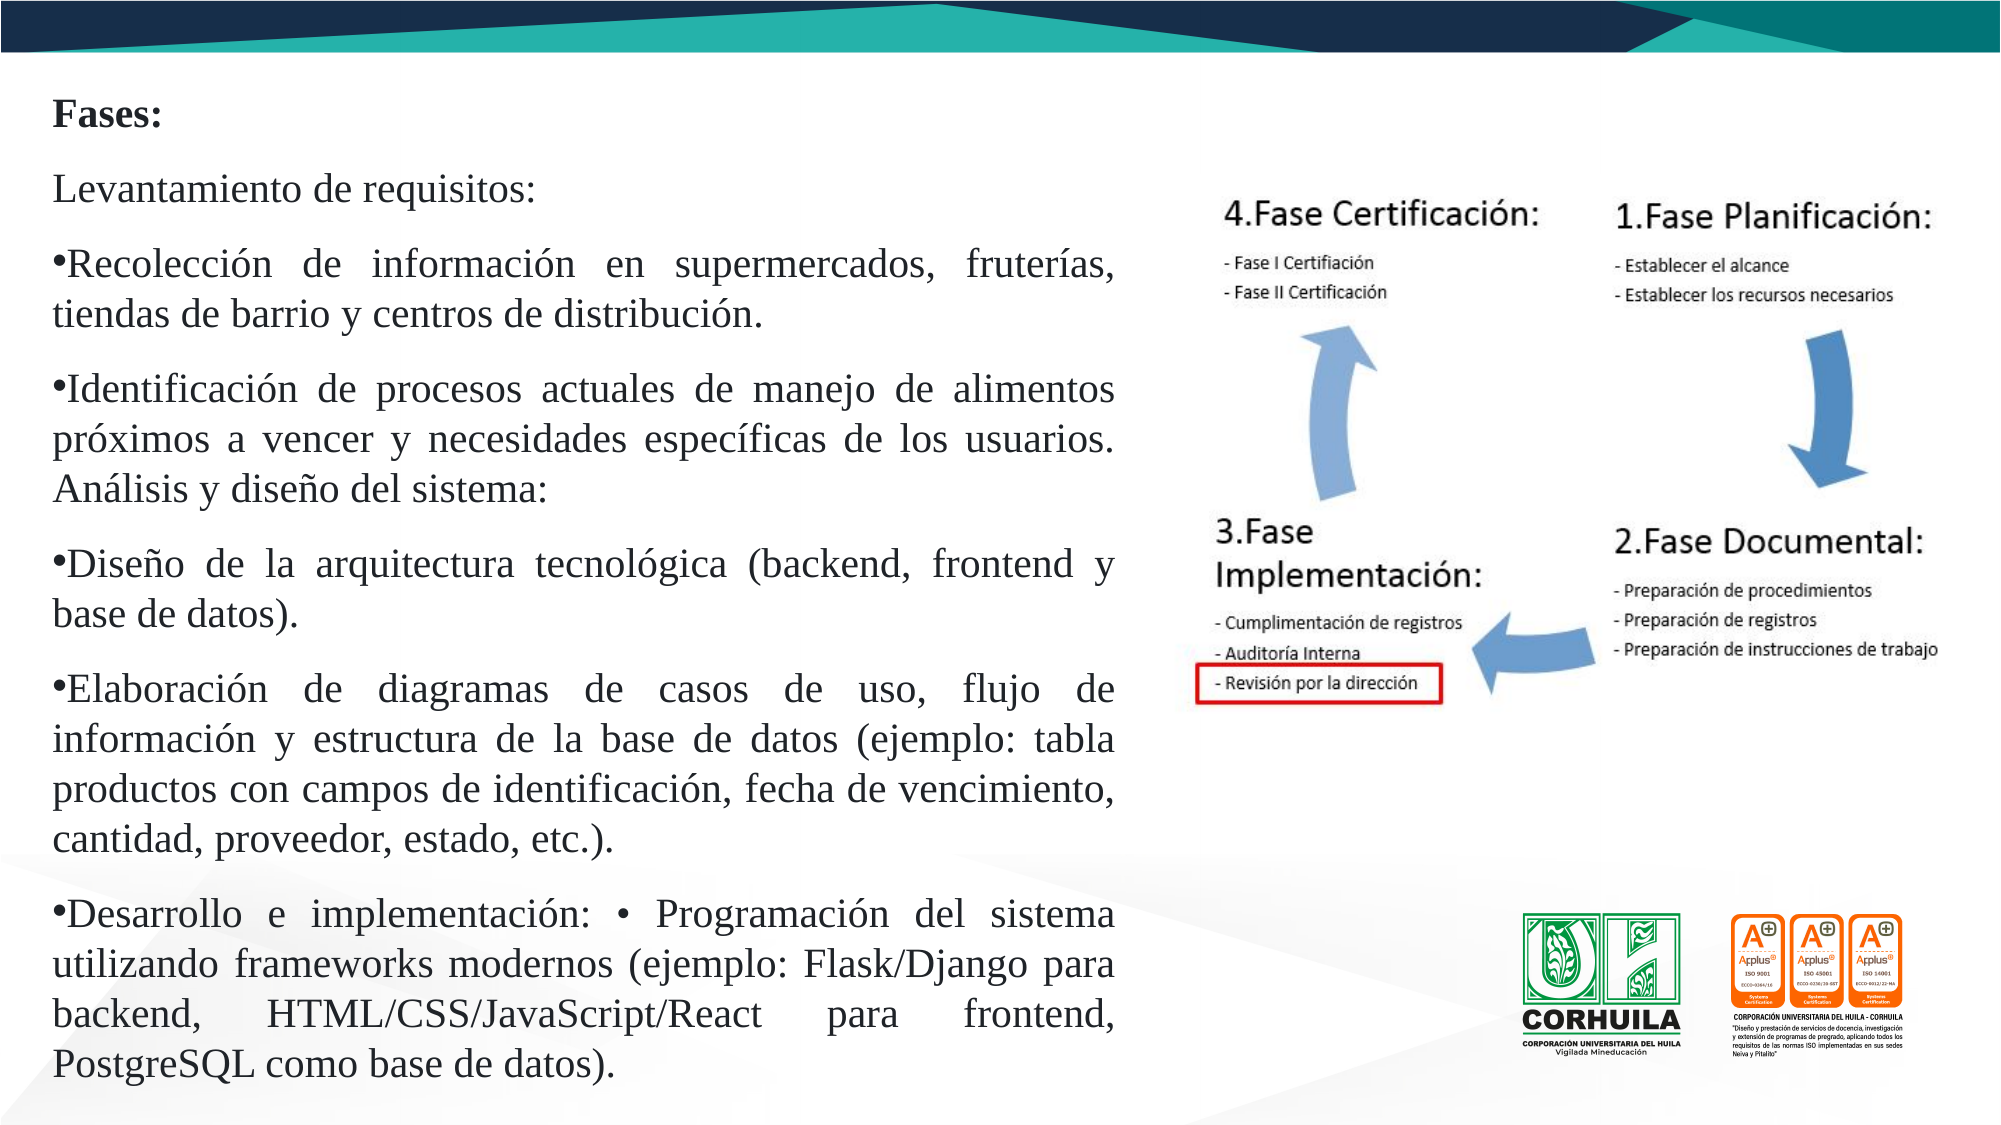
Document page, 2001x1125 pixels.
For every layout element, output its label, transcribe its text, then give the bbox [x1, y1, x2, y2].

picture [0, 0, 2000, 1125]
text_box Fases: Levantamiento de requisitos: Recolección de información en supermercados, fruterías, tiendas de barrio y centros de distribución. Identificación de procesos actuales de manejo de alimentos próximos a vencer y necesidades específicas de los usuarios. Análisis y diseño del sistema: Diseño de la arquitectura tecnológica (backend, frontend y base de datos). Elaboración de diagramas de casos de uso, flujo de información y estructura de la base de datos (ejemplo: tabla productos con campos de identificación, fecha de vencimiento, cantidad, proveedor, estado, etc.). Desarrollo e implementación: • Programación del sistema utilizando frameworks modernos (ejemplo: Flask/Django para backend, HTML/CSS/JavaScript/React para frontend, PostgreSQL como base de datos). [37, 78, 1132, 1093]
